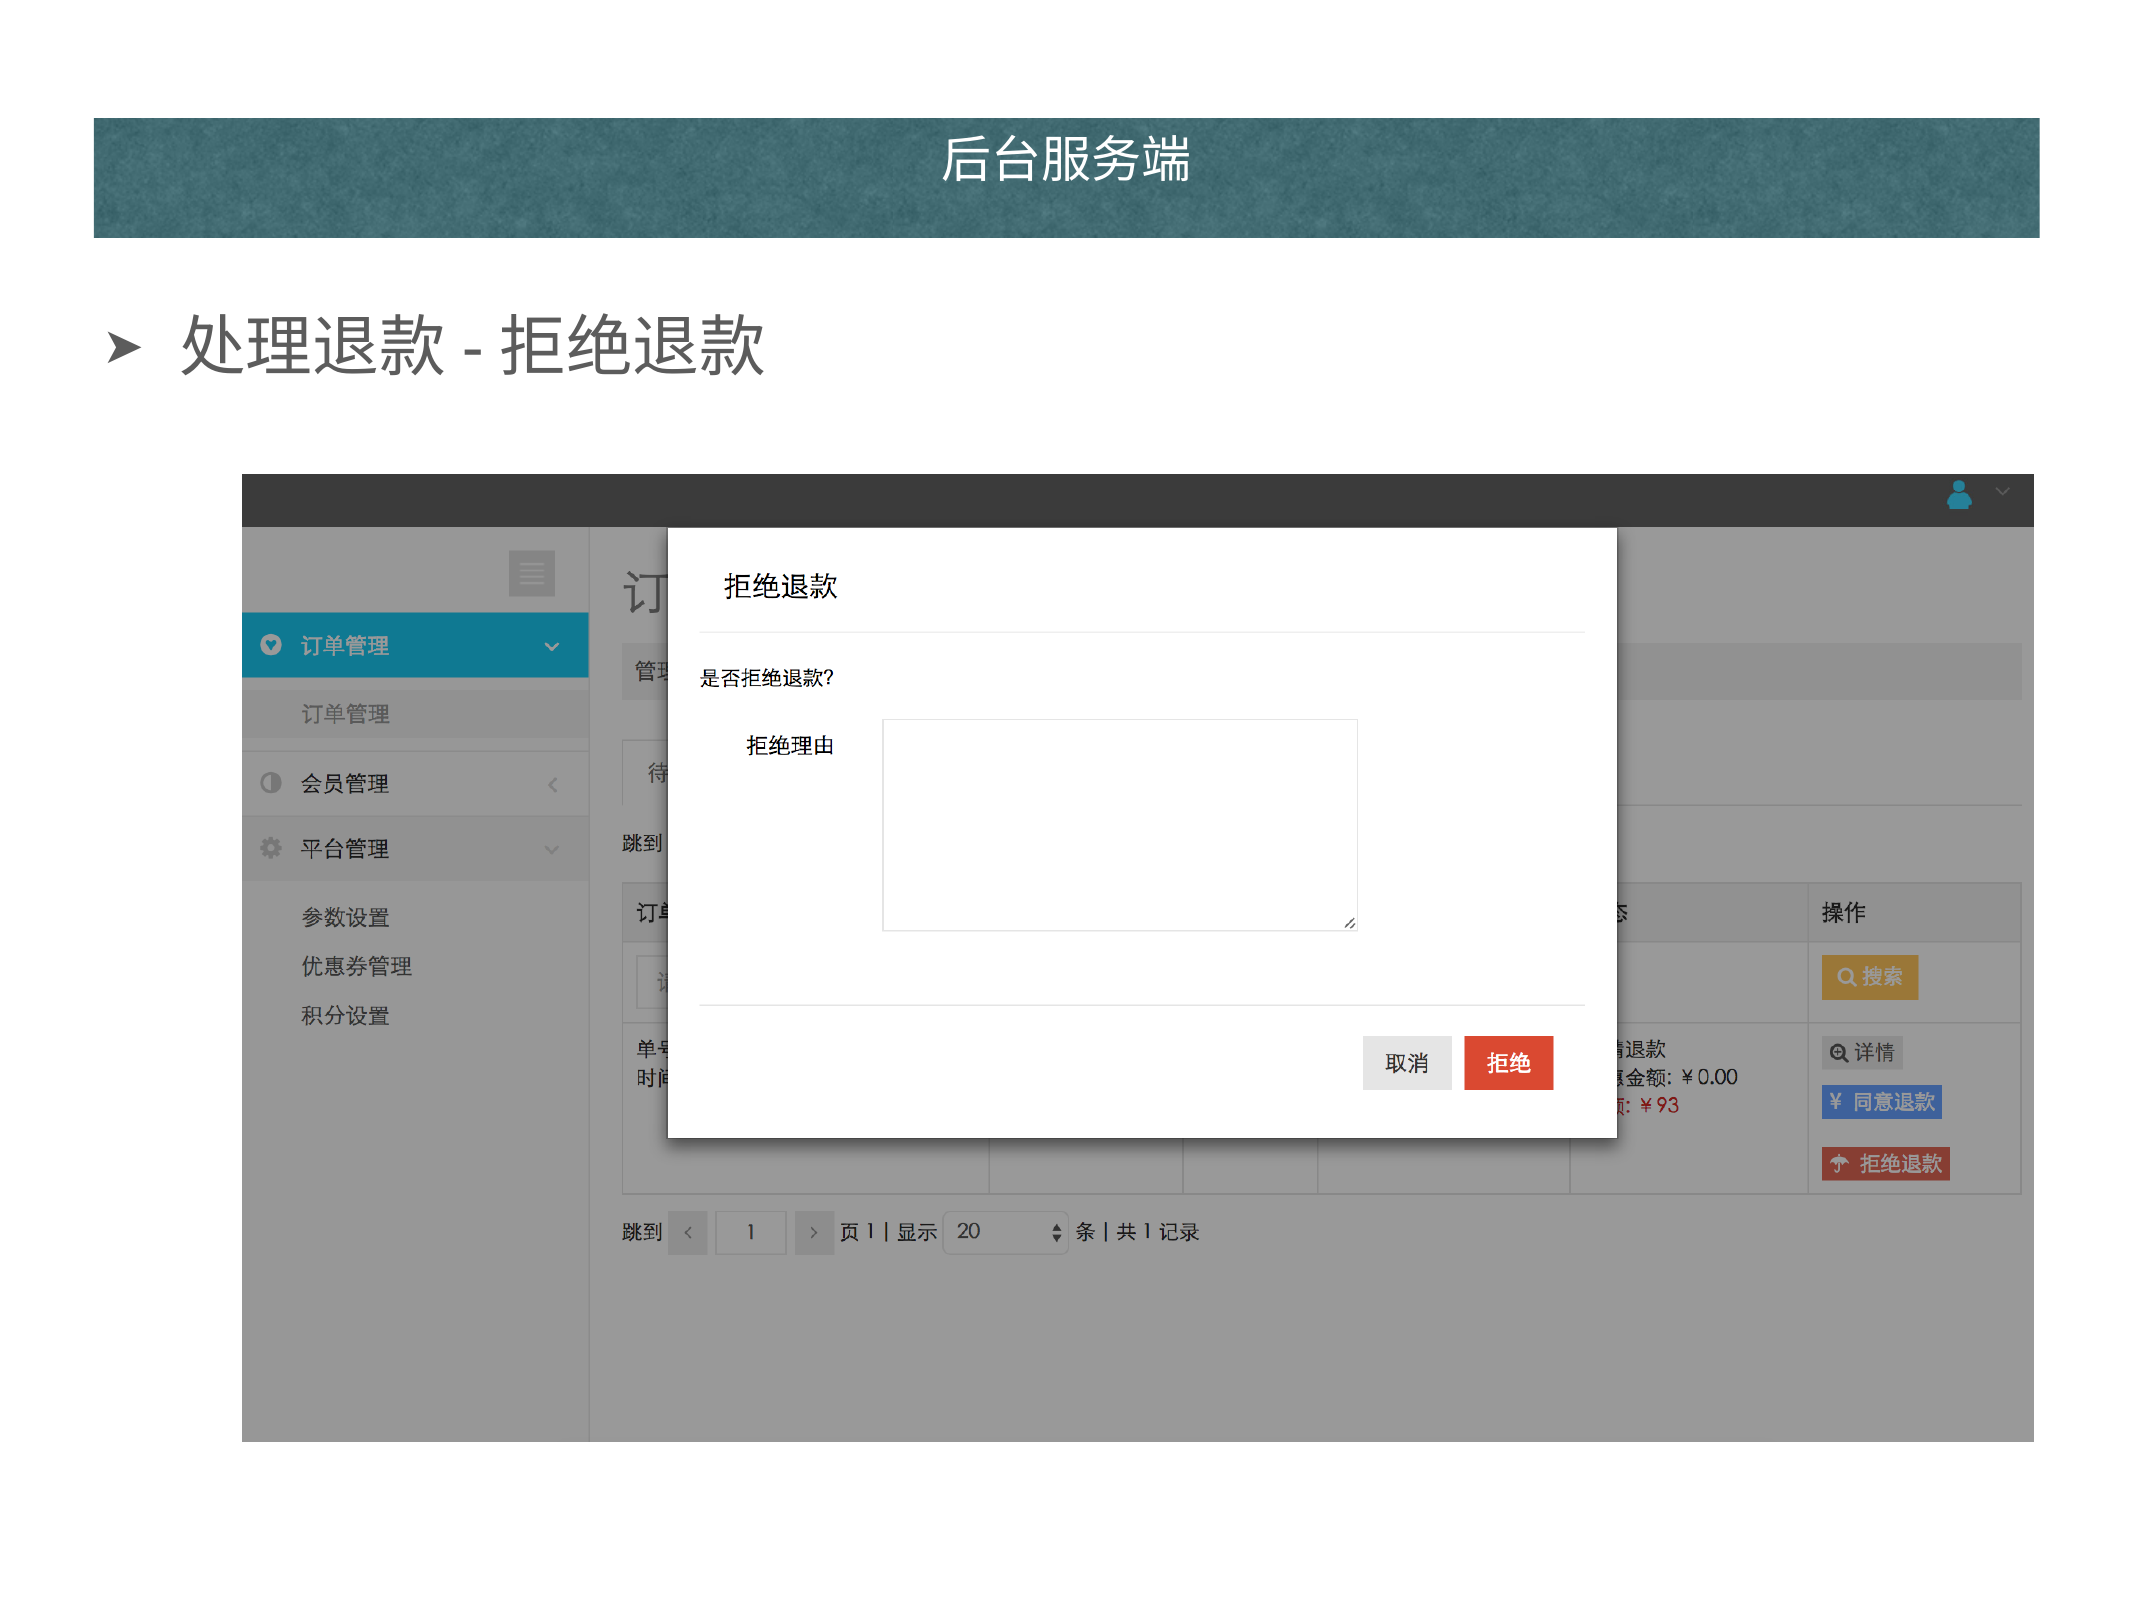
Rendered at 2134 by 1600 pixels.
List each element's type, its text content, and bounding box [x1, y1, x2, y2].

picture [242, 474, 2034, 1443]
title 后台服务端 [93, 118, 2041, 238]
list 处理退款-拒绝退款 [93, 295, 2041, 1482]
